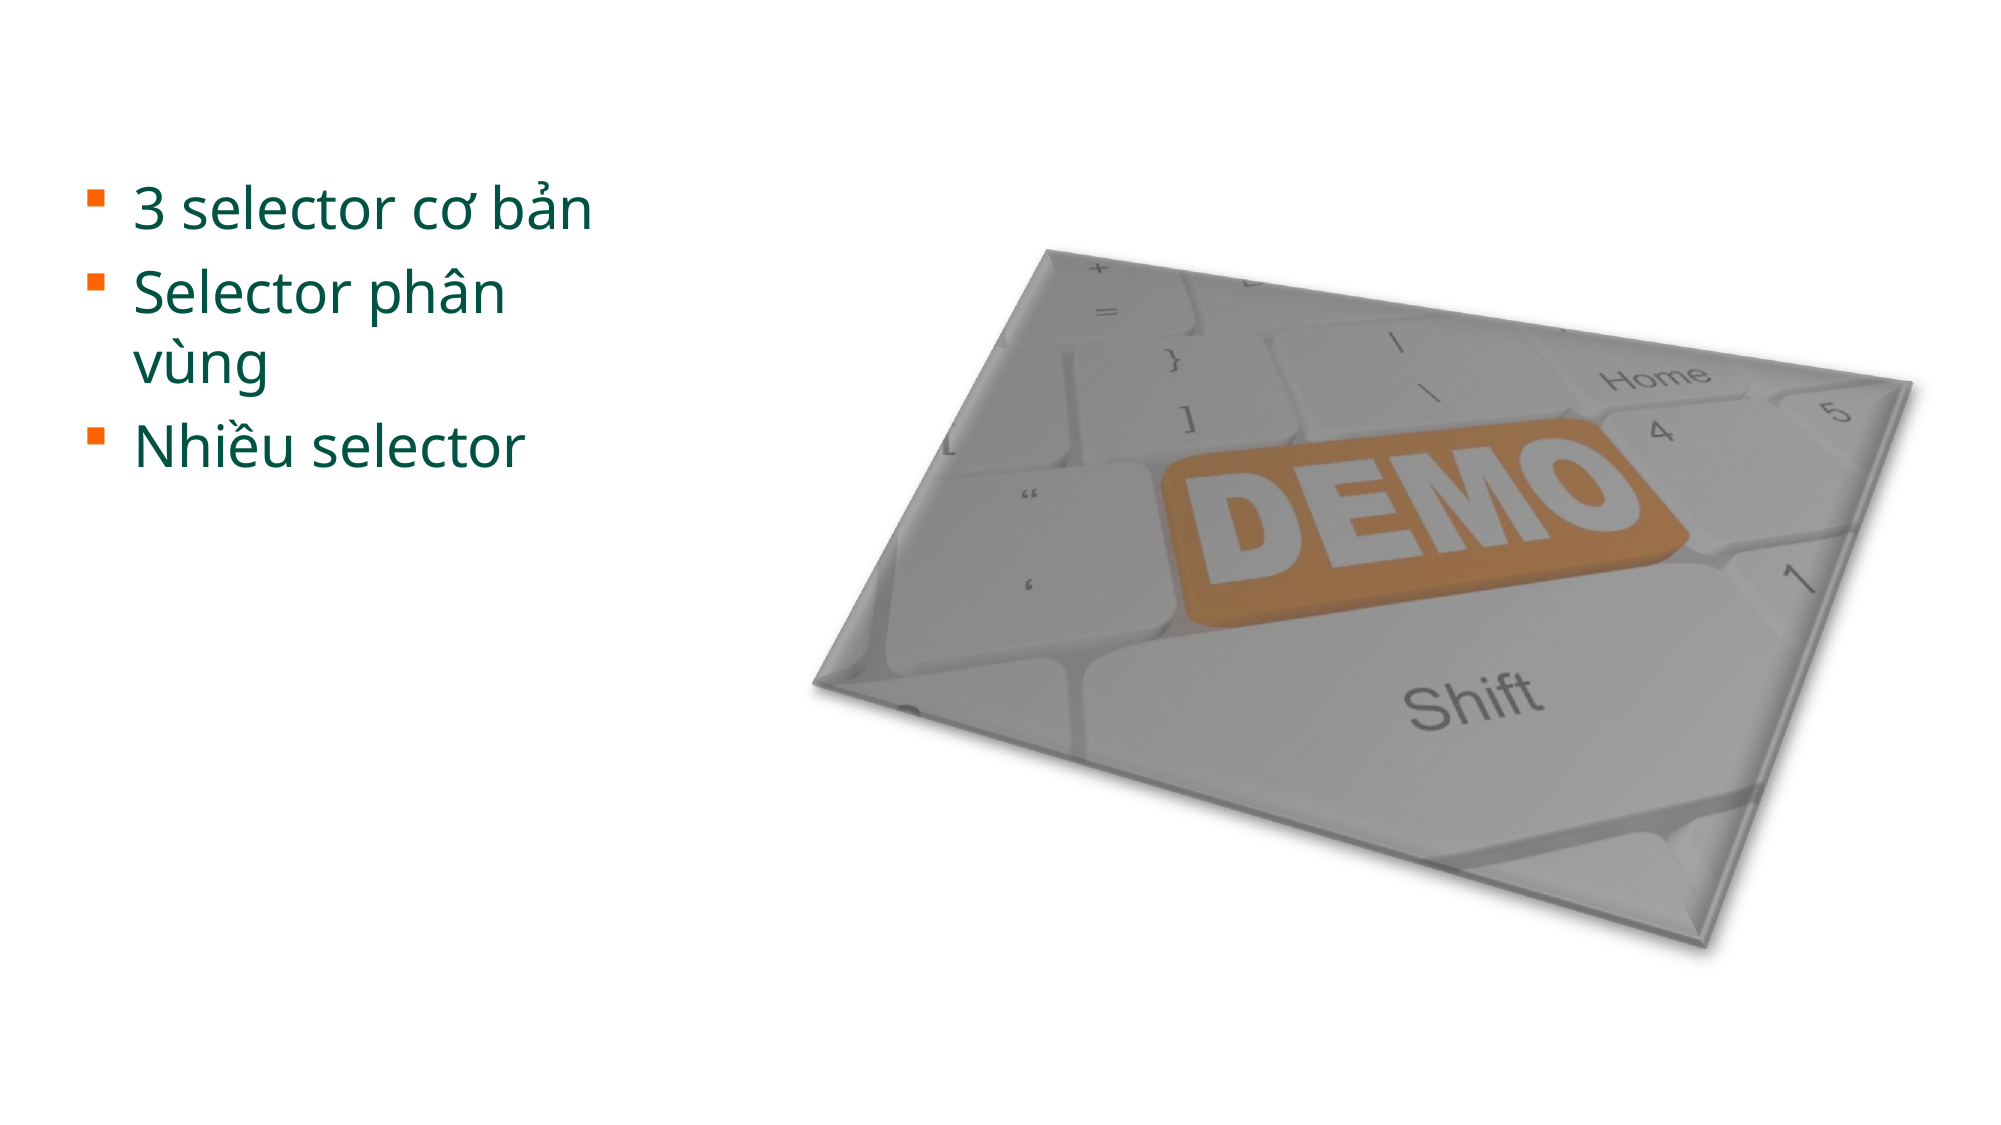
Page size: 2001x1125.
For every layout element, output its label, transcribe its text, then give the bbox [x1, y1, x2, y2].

text_box 3 selector cơ bản Selector phân vùng Nhiều selector [80, 170, 633, 479]
picture [787, 233, 1948, 988]
